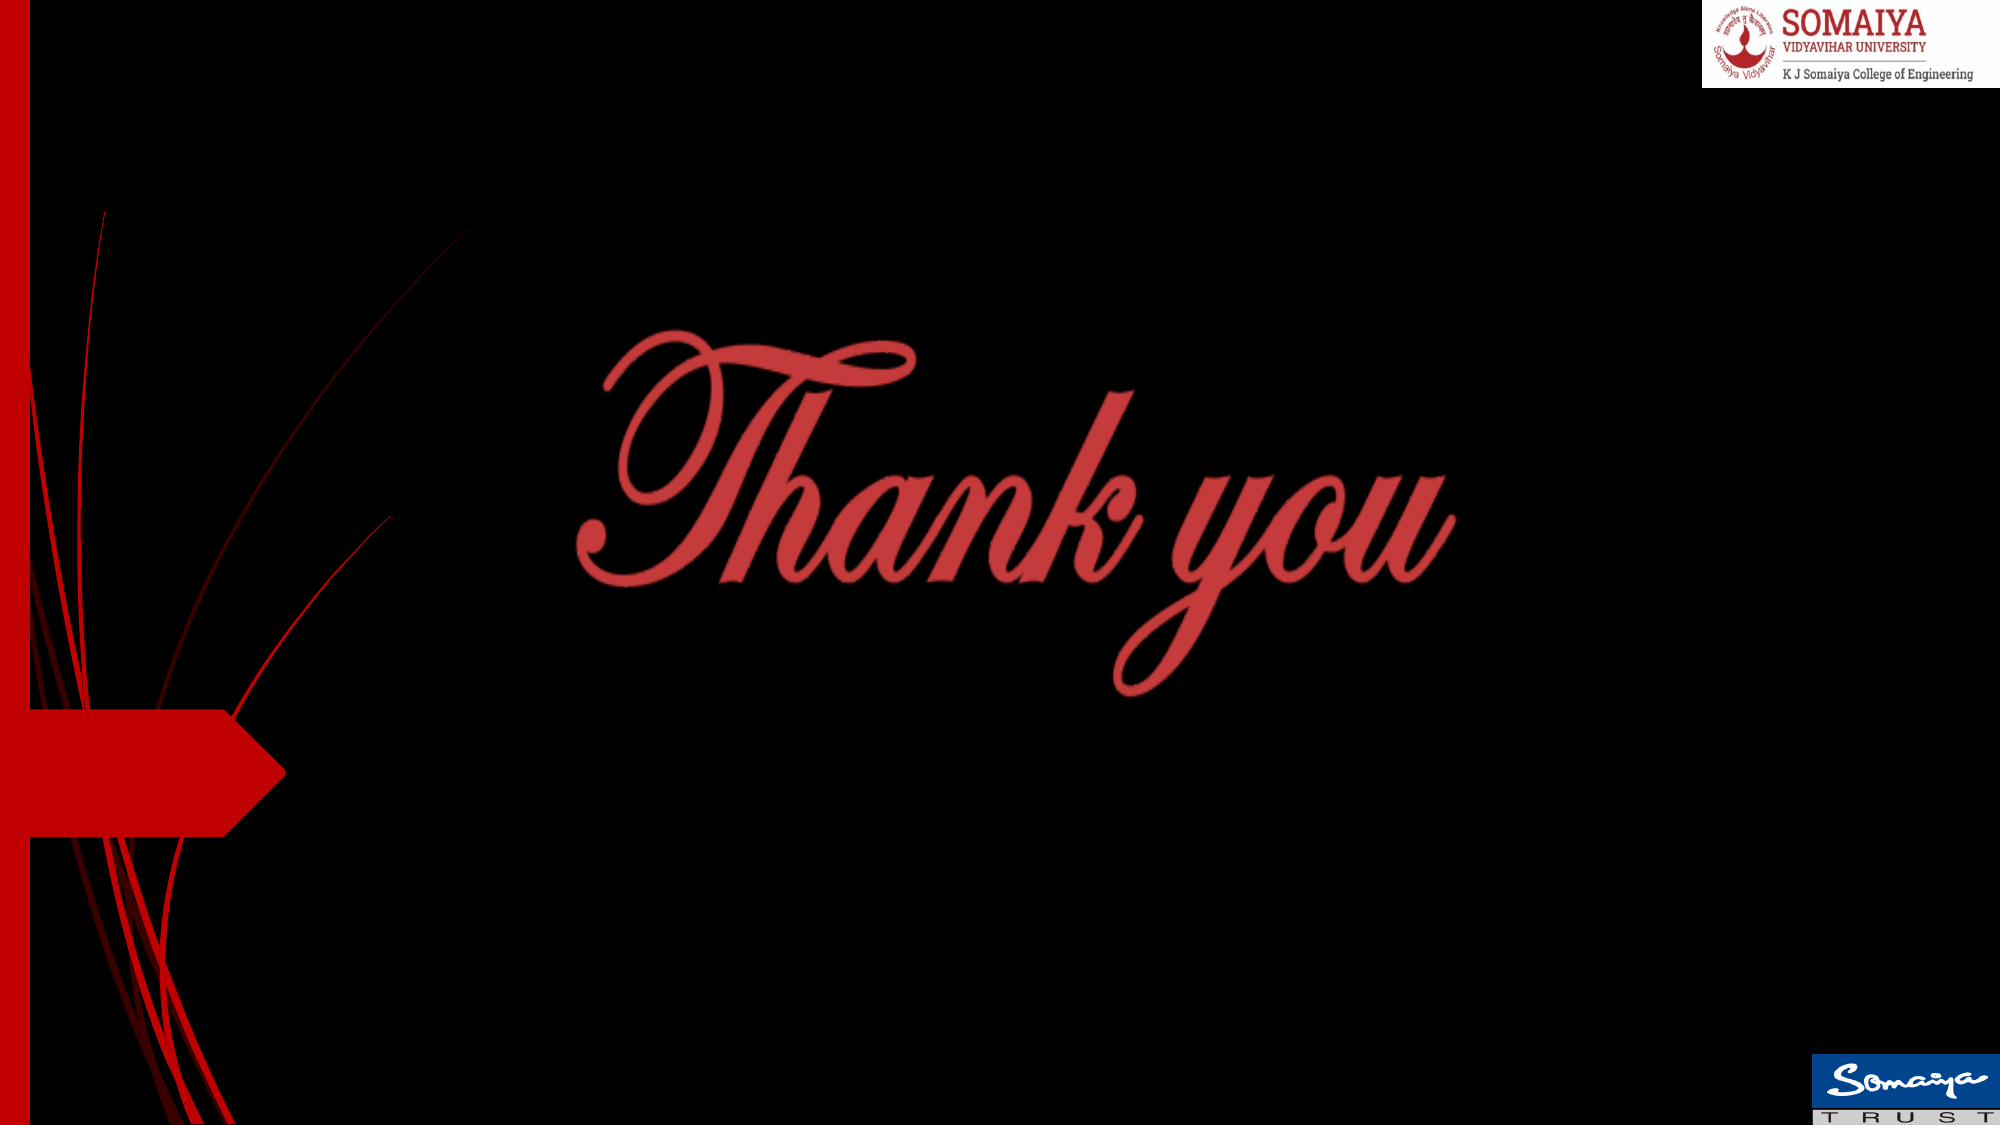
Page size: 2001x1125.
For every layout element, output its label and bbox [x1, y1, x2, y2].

picture [528, 198, 1472, 707]
picture [1811, 1054, 2000, 1125]
picture [1702, 0, 2000, 88]
